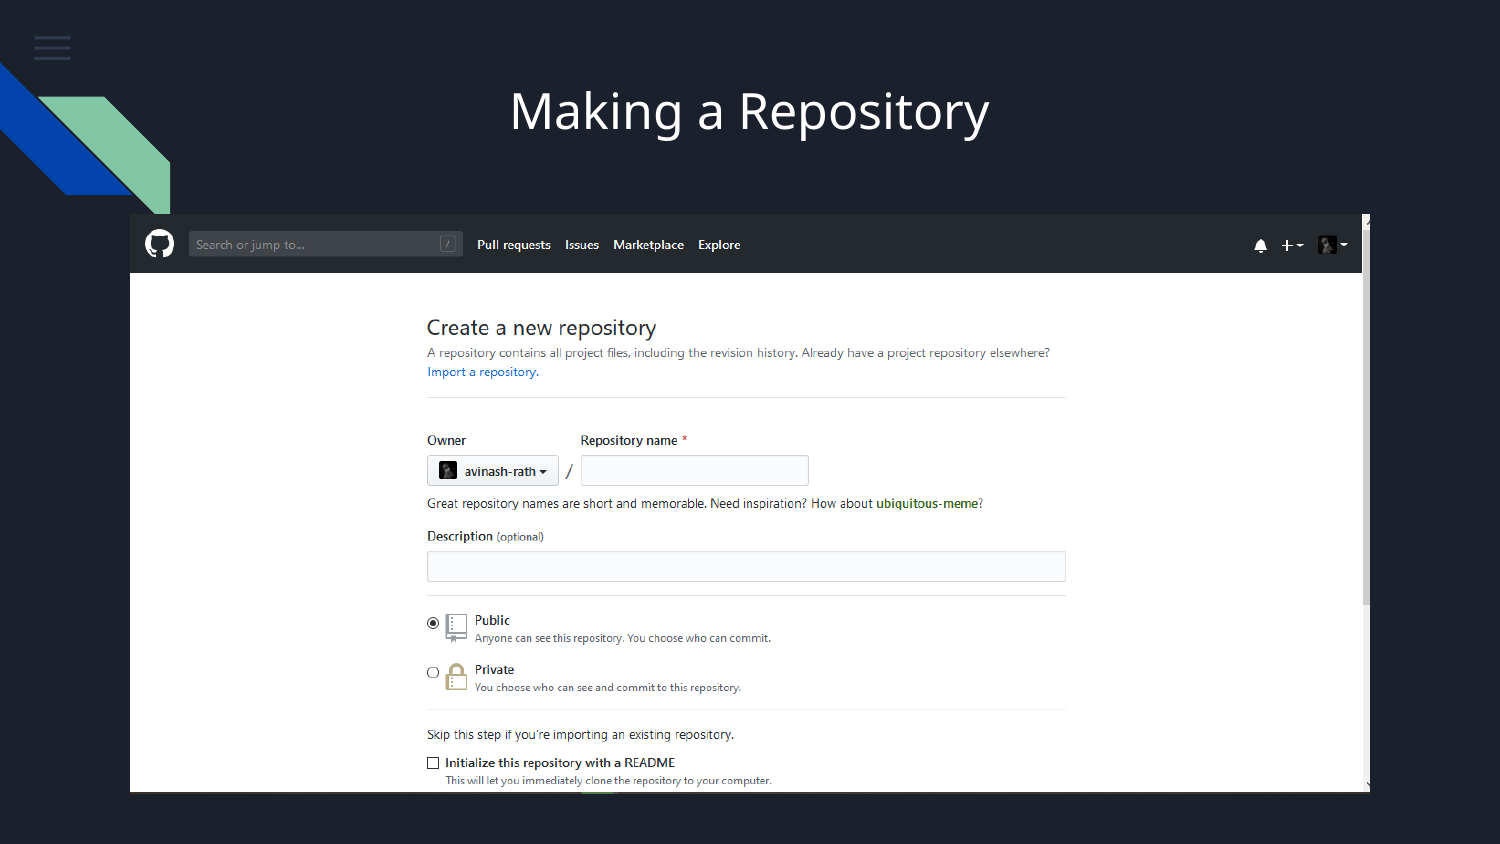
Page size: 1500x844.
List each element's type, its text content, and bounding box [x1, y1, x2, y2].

title Making a Repository [172, 64, 1328, 212]
picture [130, 214, 1370, 794]
